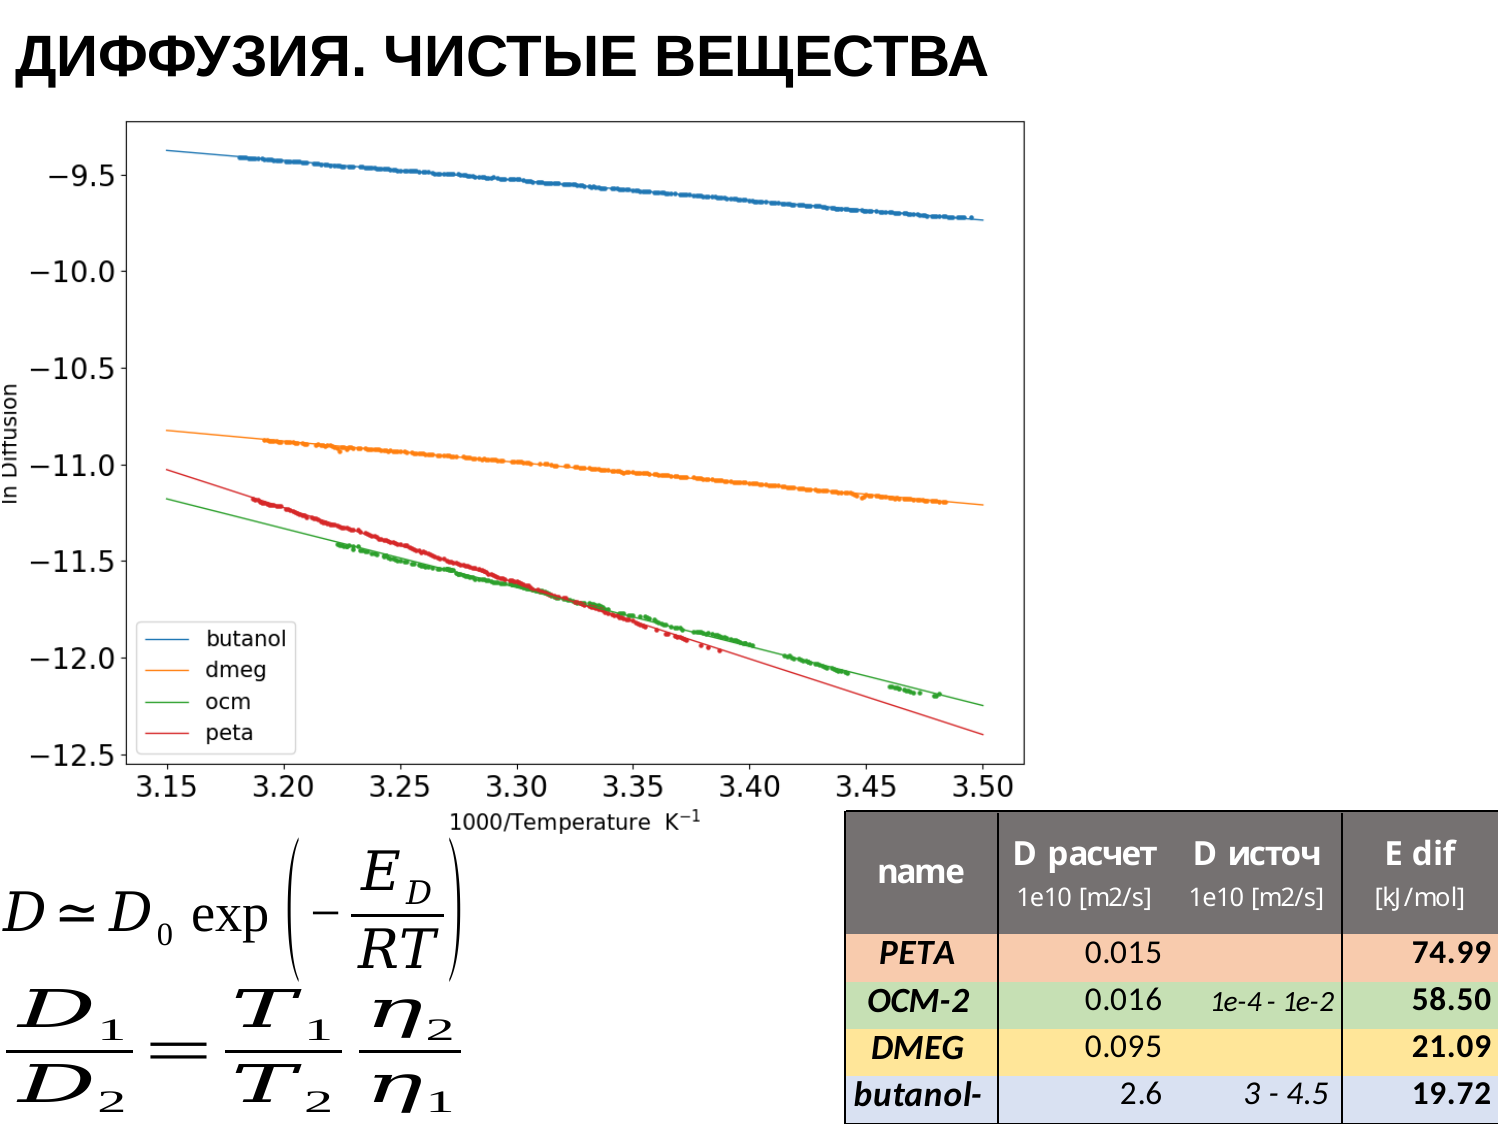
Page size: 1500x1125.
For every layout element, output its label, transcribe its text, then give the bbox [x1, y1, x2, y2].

picture [843, 810, 1500, 1125]
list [2, 114, 1034, 836]
title ДИФФУЗИЯ. ЧИСТЫЕ ВЕЩЕСТВА [0, 0, 1500, 115]
